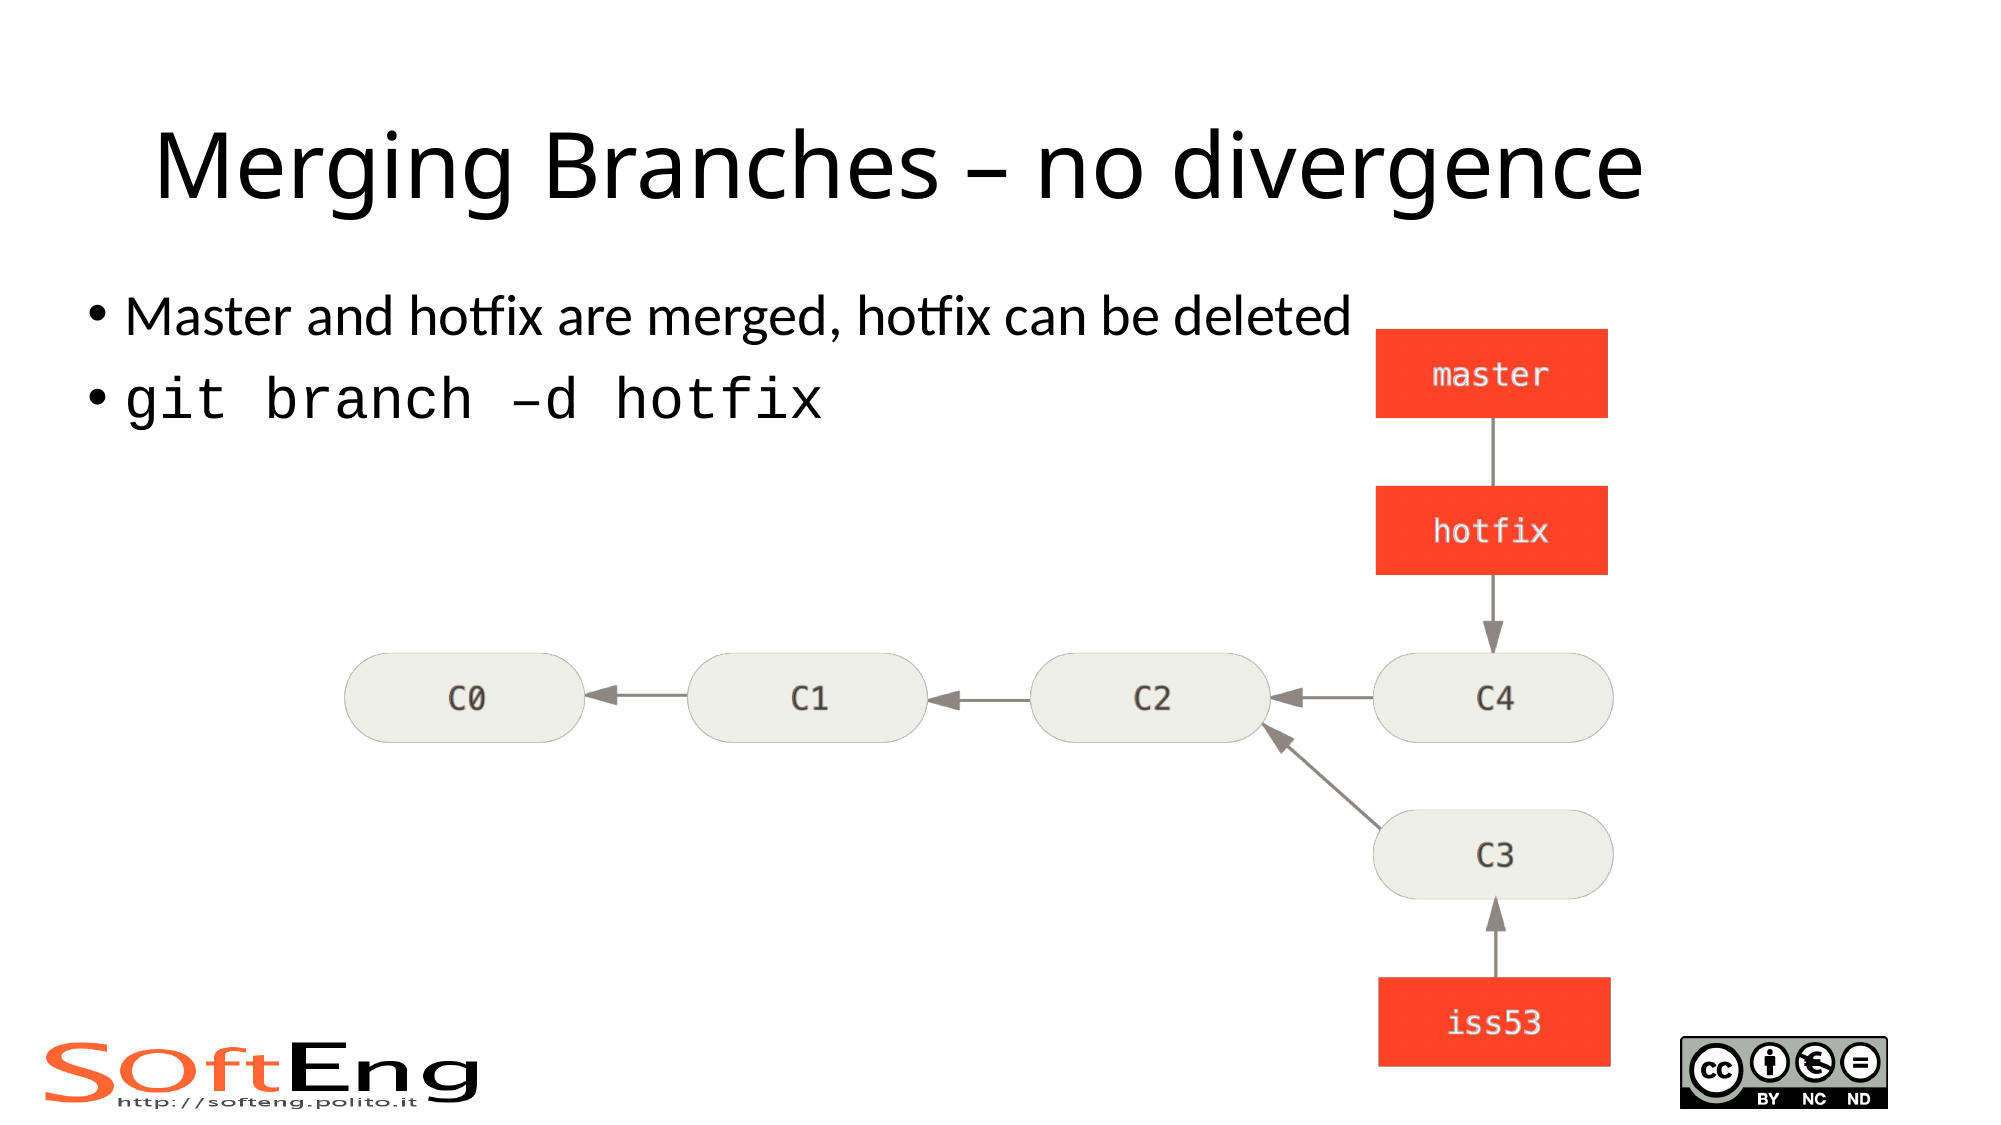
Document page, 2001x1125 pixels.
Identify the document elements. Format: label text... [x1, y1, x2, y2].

picture [37, 1026, 488, 1119]
title Merging Branches – no divergence [137, 59, 1863, 278]
picture [1680, 1036, 1888, 1109]
text_box [312, 299, 1640, 1096]
list Master and hotfix are merged, hotfix can be deleted git branch –d hotfix [72, 277, 1798, 992]
